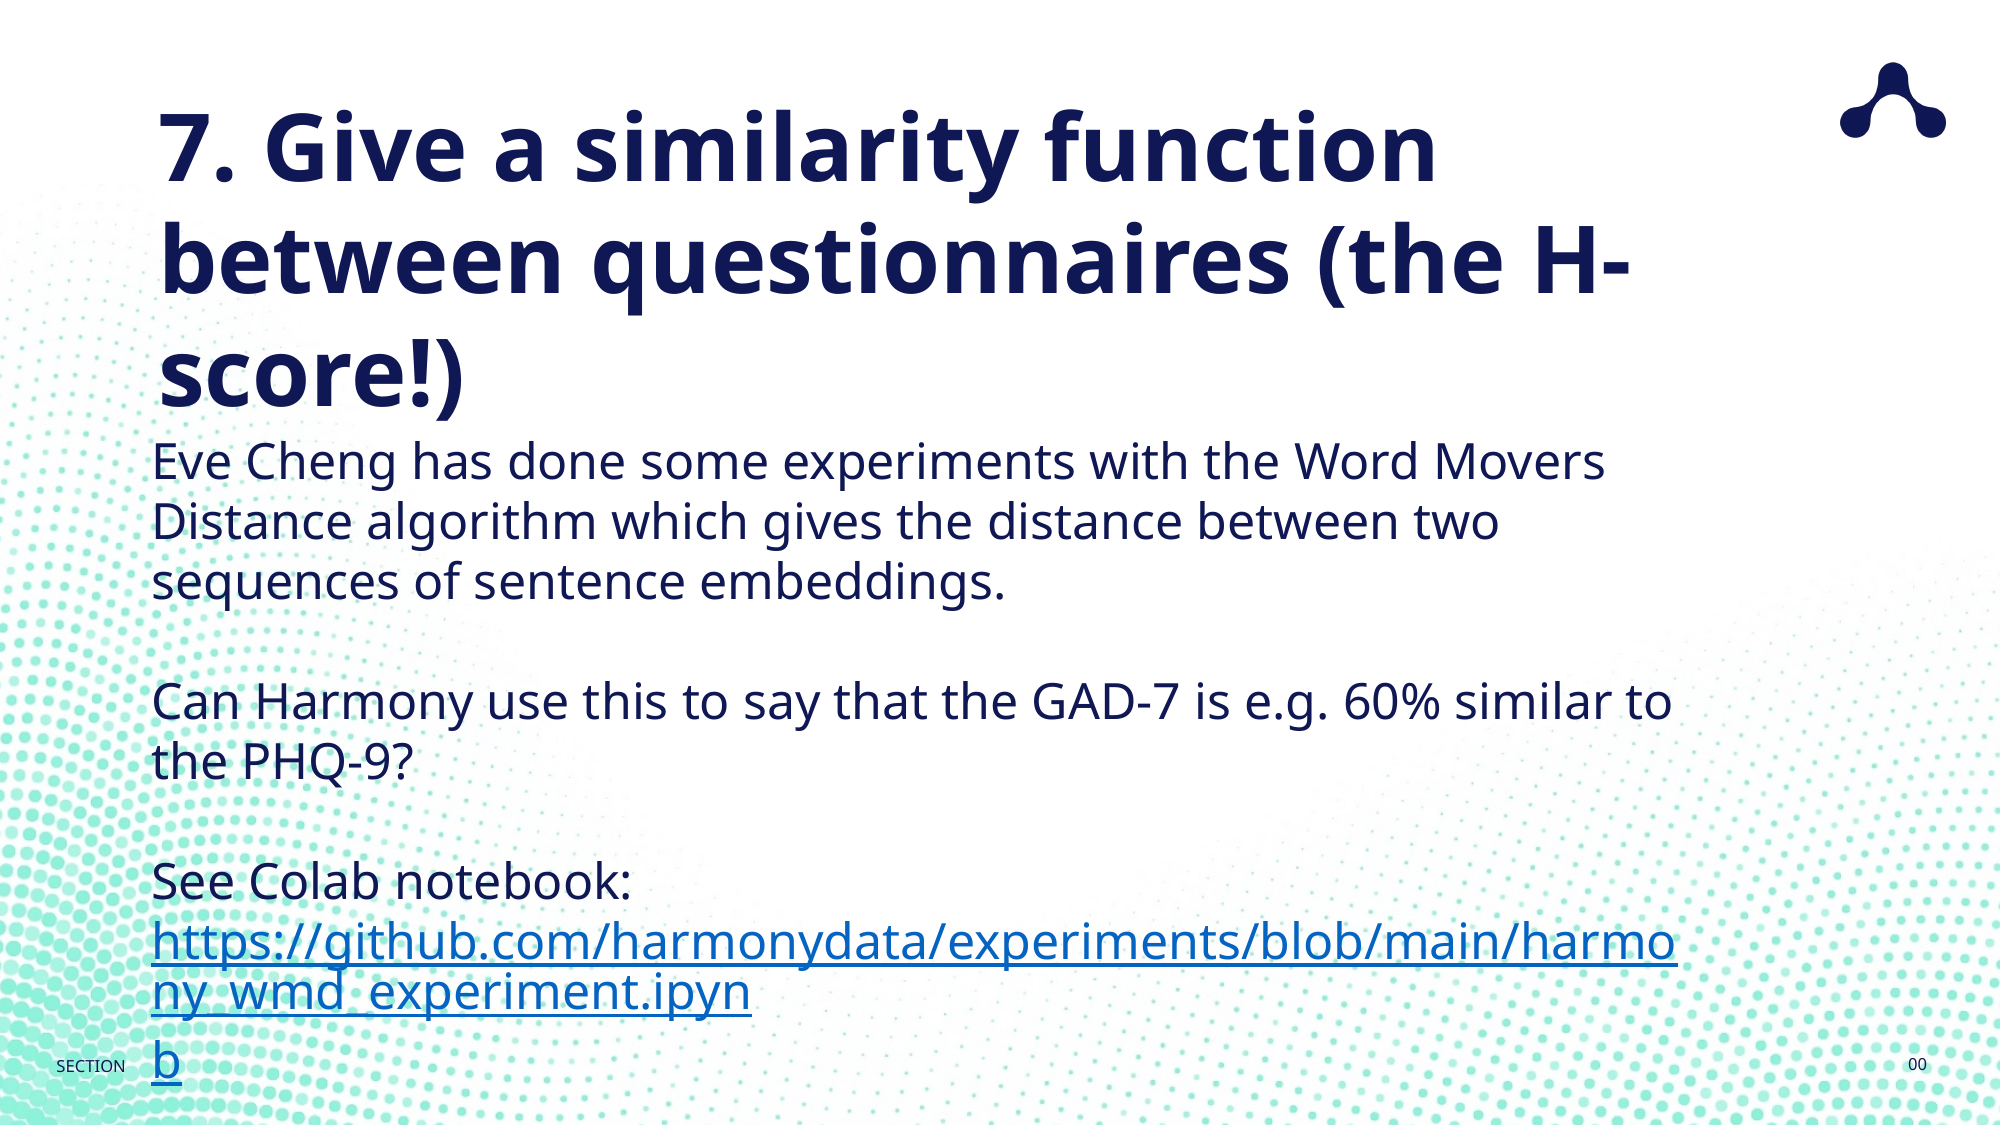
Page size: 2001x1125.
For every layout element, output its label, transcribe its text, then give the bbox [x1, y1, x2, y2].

picture [0, 184, 2000, 1125]
text_box 7. Give a similarity function between questionnaires (the H-score!) [143, 79, 1849, 181]
picture [1840, 61, 1946, 139]
